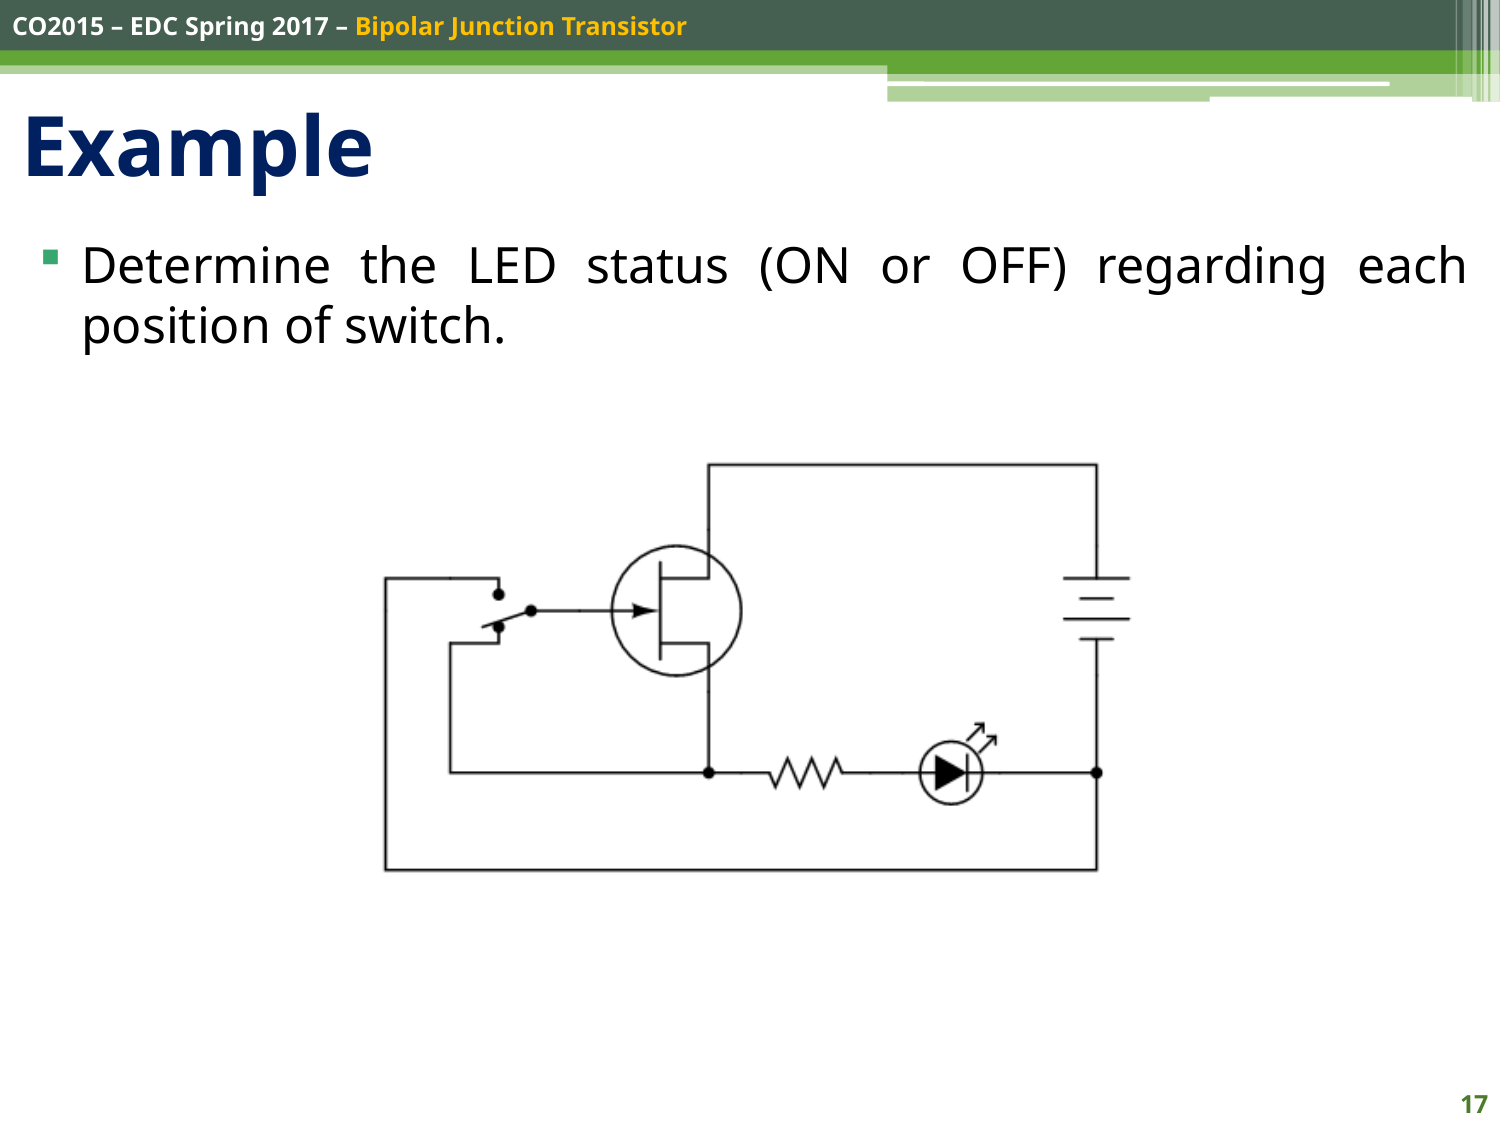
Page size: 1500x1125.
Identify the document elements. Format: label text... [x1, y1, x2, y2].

list Determine the LED status (ON or OFF) regarding each position of switch. [6, 225, 1485, 1079]
picture [344, 437, 1147, 905]
title Example [6, 77, 1485, 209]
